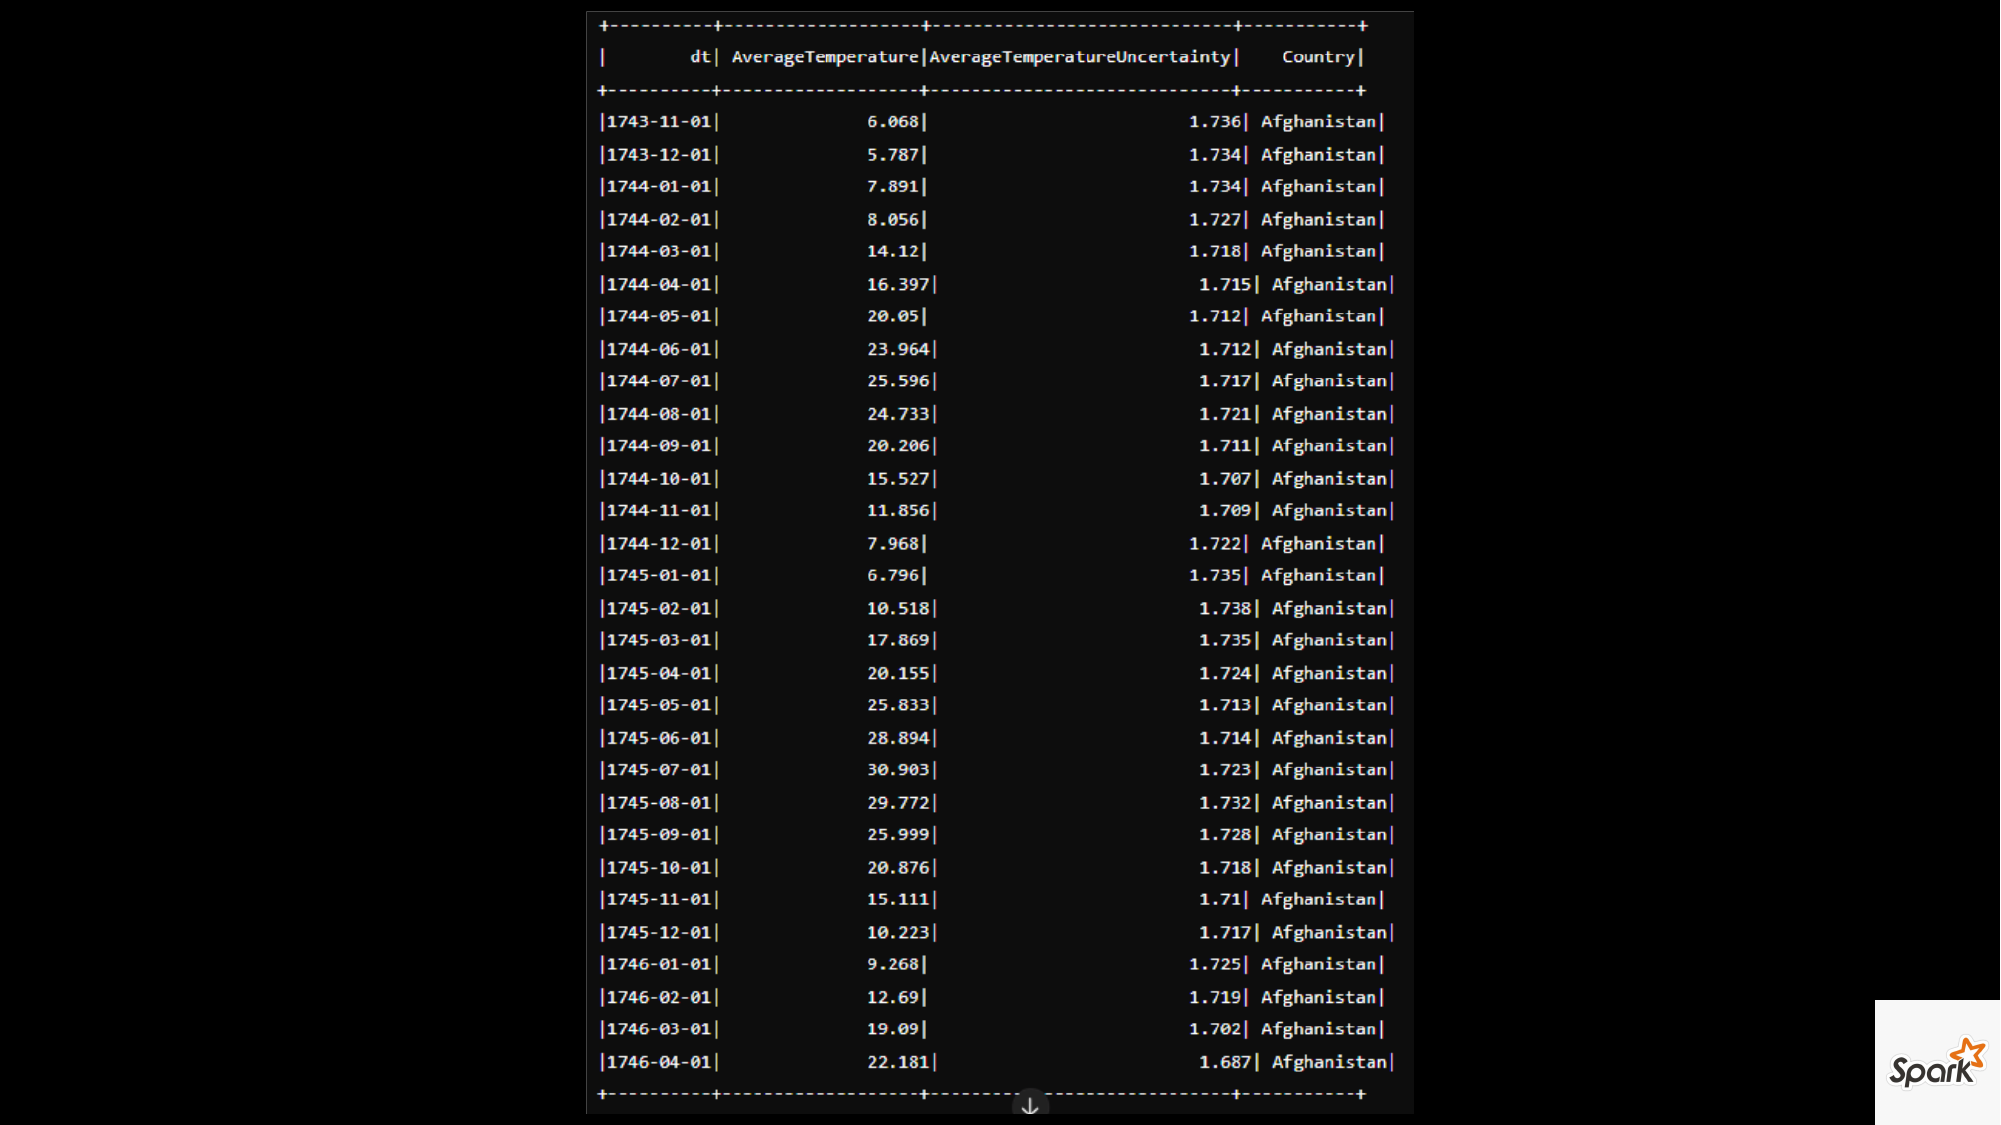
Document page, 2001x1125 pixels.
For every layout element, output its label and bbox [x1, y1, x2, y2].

picture [1874, 999, 2000, 1125]
picture [448, 12, 1552, 1114]
